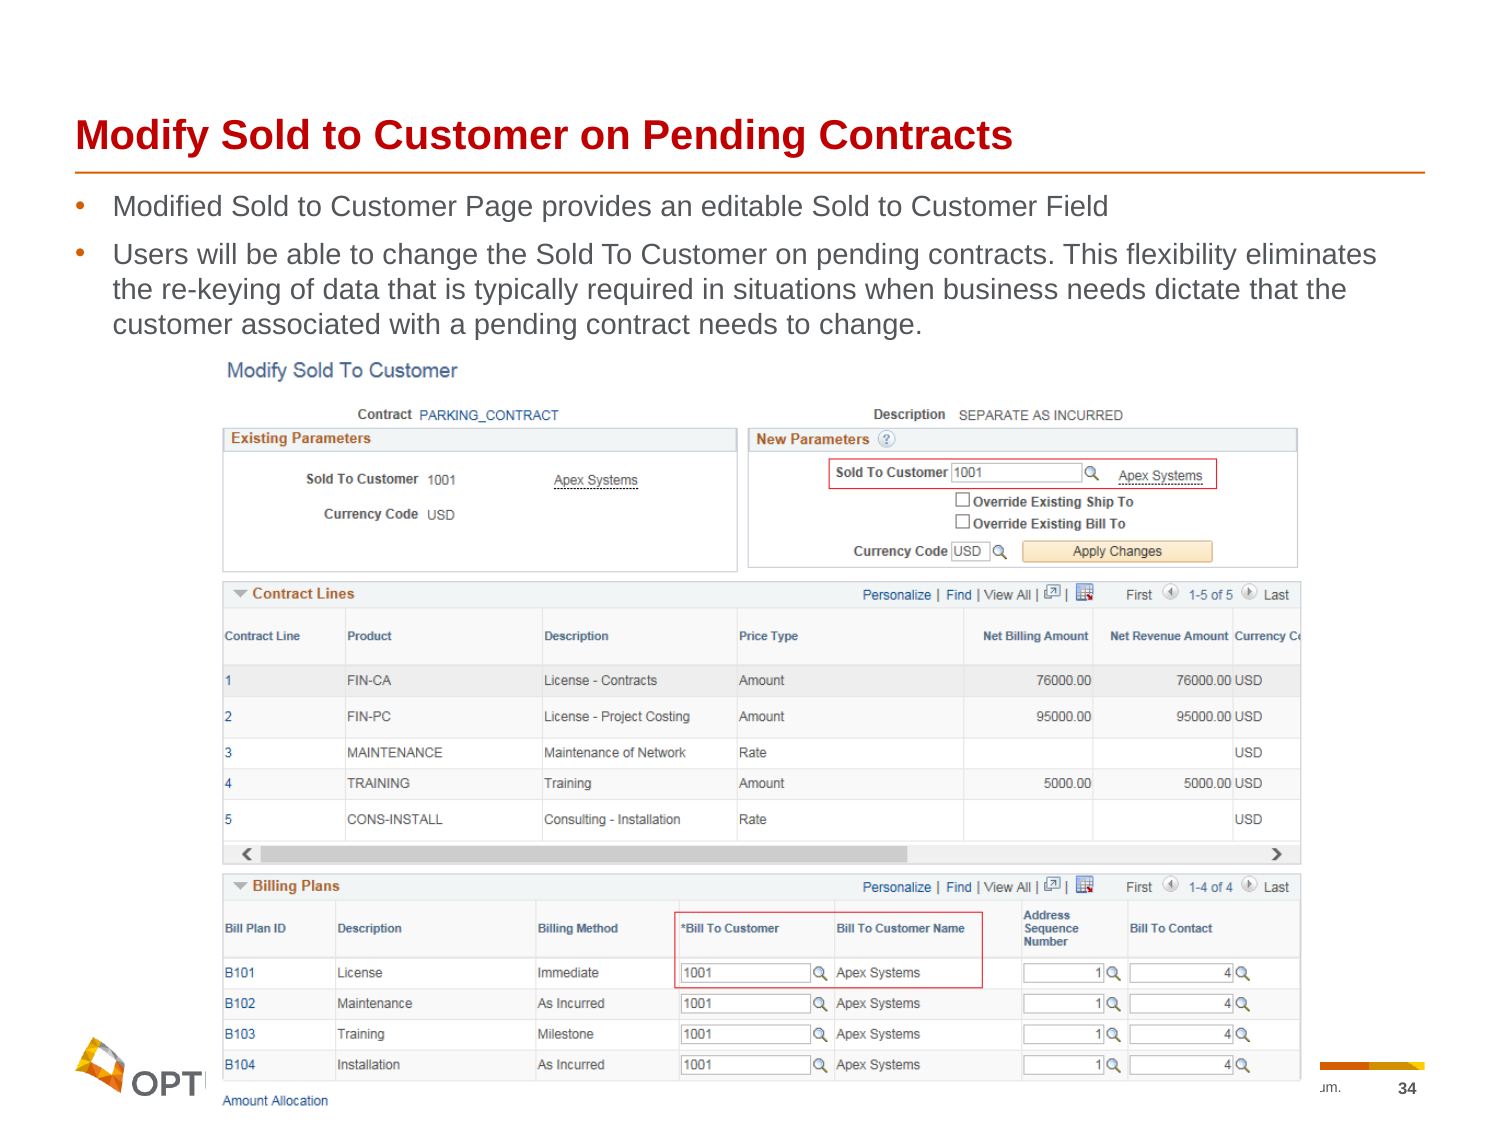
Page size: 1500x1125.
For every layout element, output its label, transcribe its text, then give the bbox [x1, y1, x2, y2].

picture [75, 349, 1425, 1112]
list Modified Sold to Customer Page provides an editable Sold to Customer Field Users will be able to change the Sold To Customer on pending contracts. This flexibility eliminates the re-keying of data that is typically required in situations when business needs dictate that the customer associated with a pending contract needs to change. [75, 187, 1425, 1028]
title Modify Sold to Customer on Pending Contracts [75, 31, 1425, 158]
